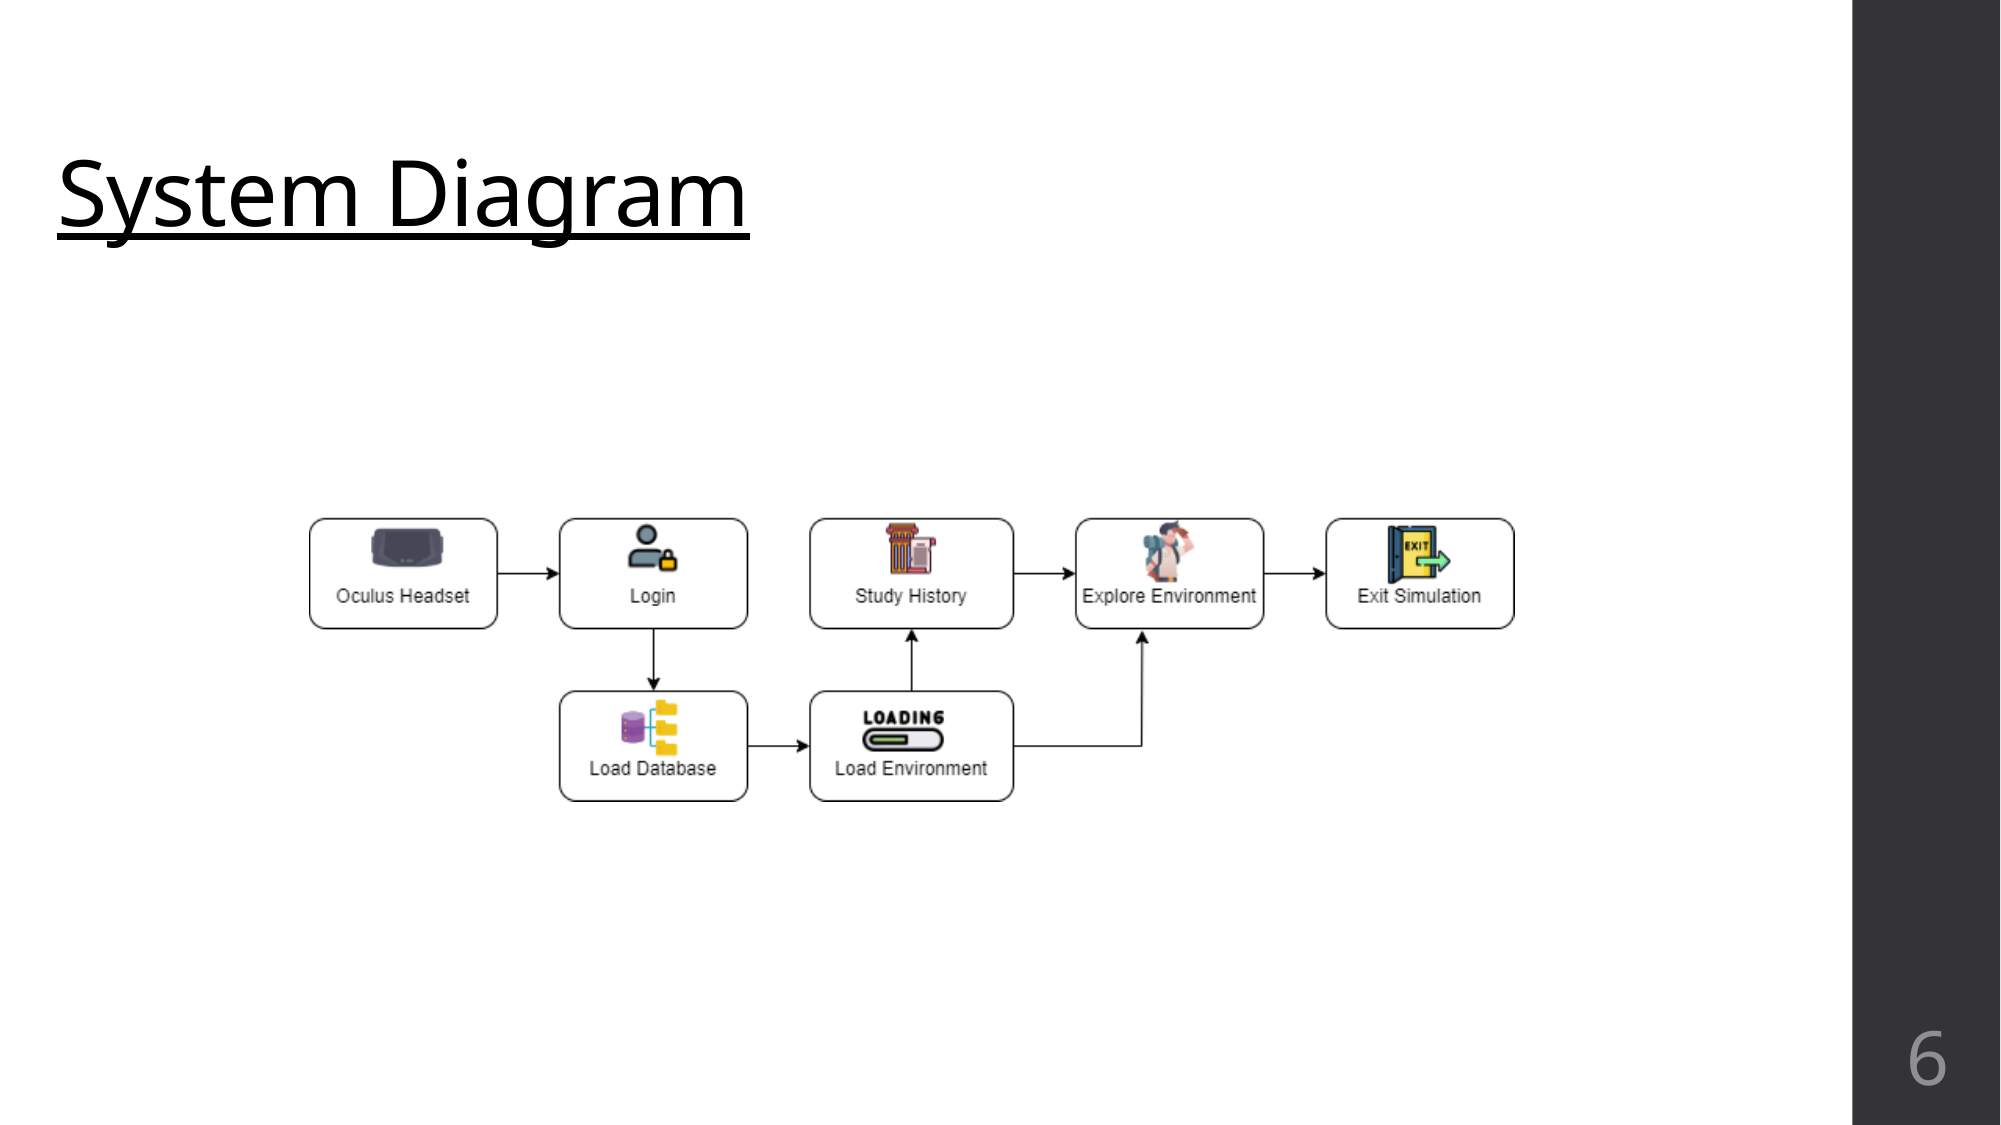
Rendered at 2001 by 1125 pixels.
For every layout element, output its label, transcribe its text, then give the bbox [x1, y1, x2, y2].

slide_number 6 [1852, 1012, 2000, 1110]
title System Diagram [41, 126, 782, 254]
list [309, 512, 1515, 802]
